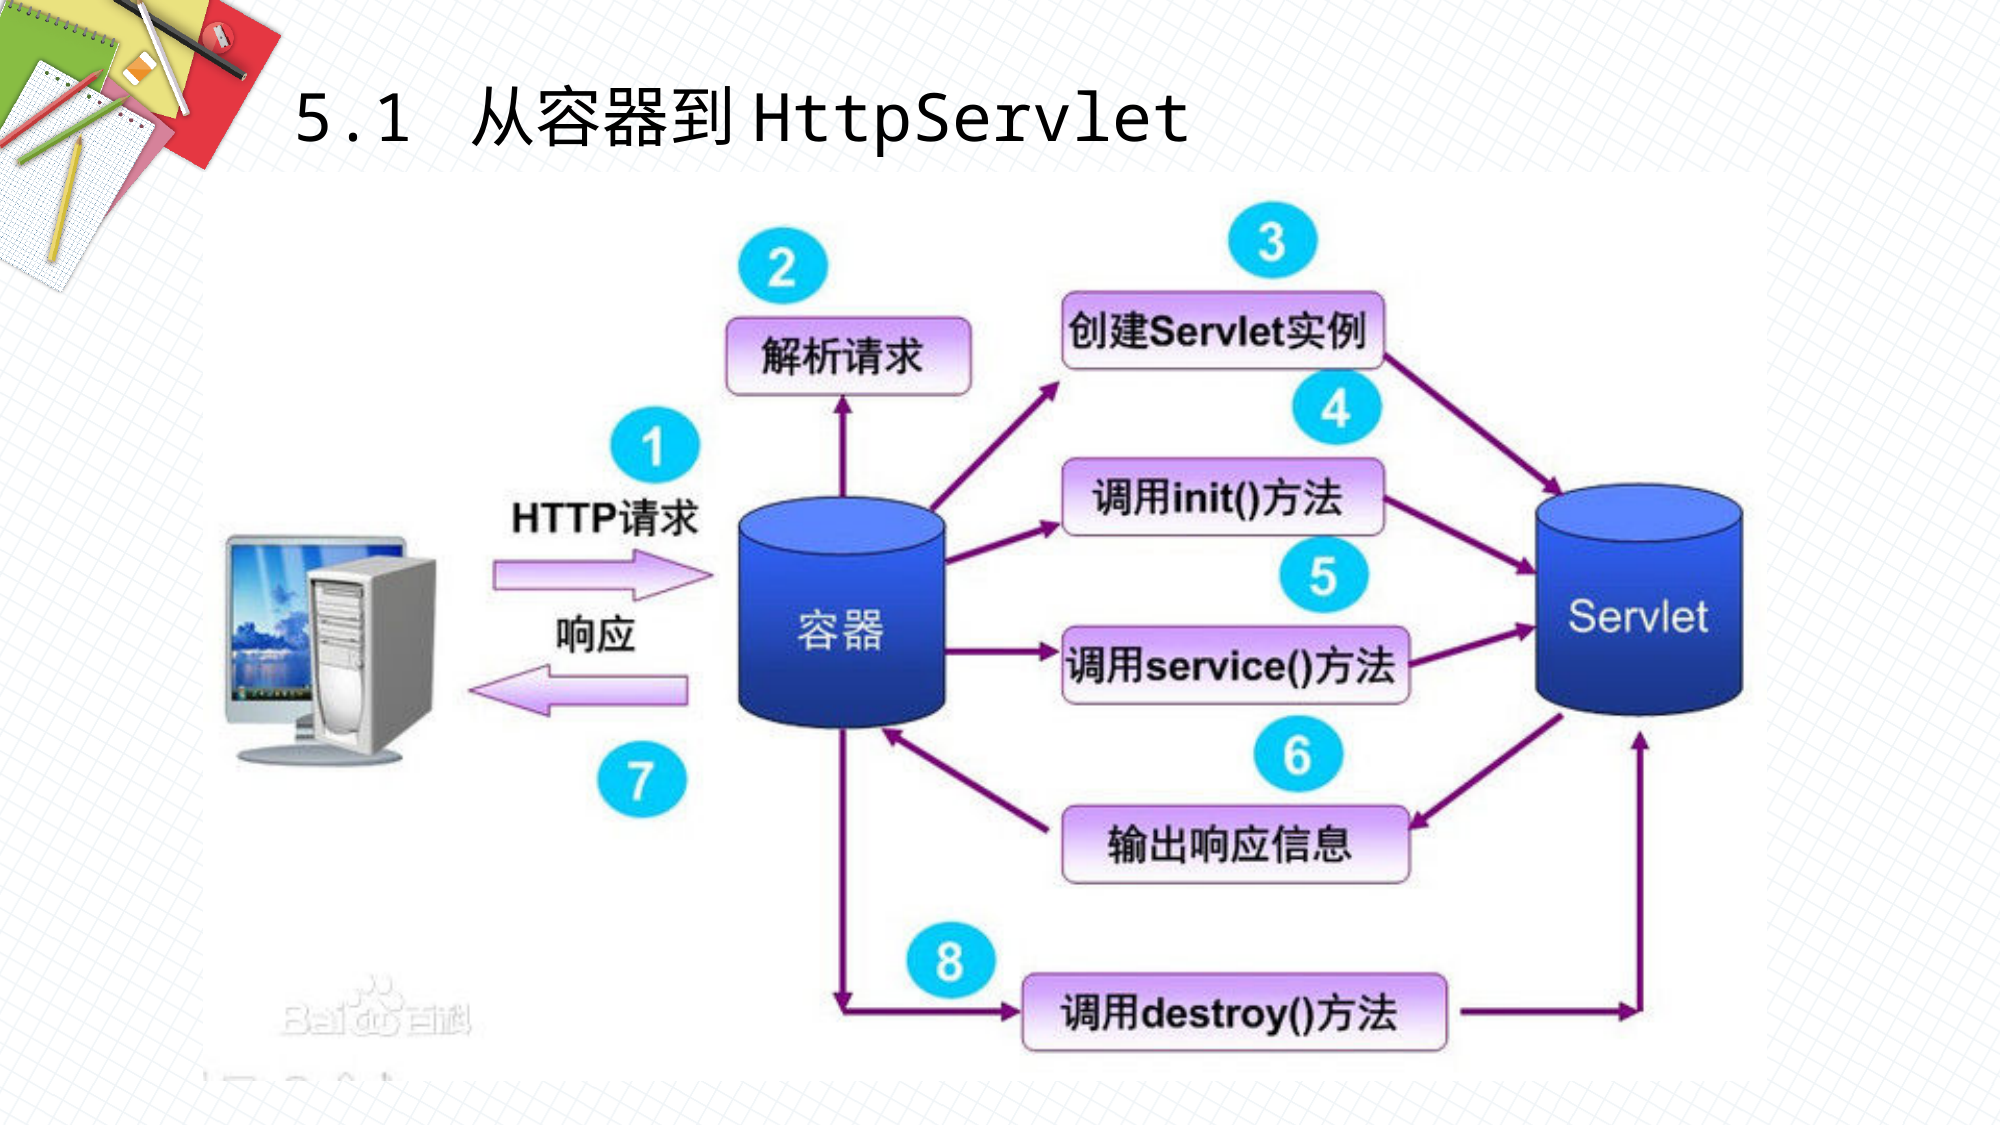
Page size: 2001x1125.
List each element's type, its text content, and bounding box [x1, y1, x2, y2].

picture [0, 0, 1767, 1081]
list 5.1 从容器到HttpServlet [278, 76, 1767, 172]
